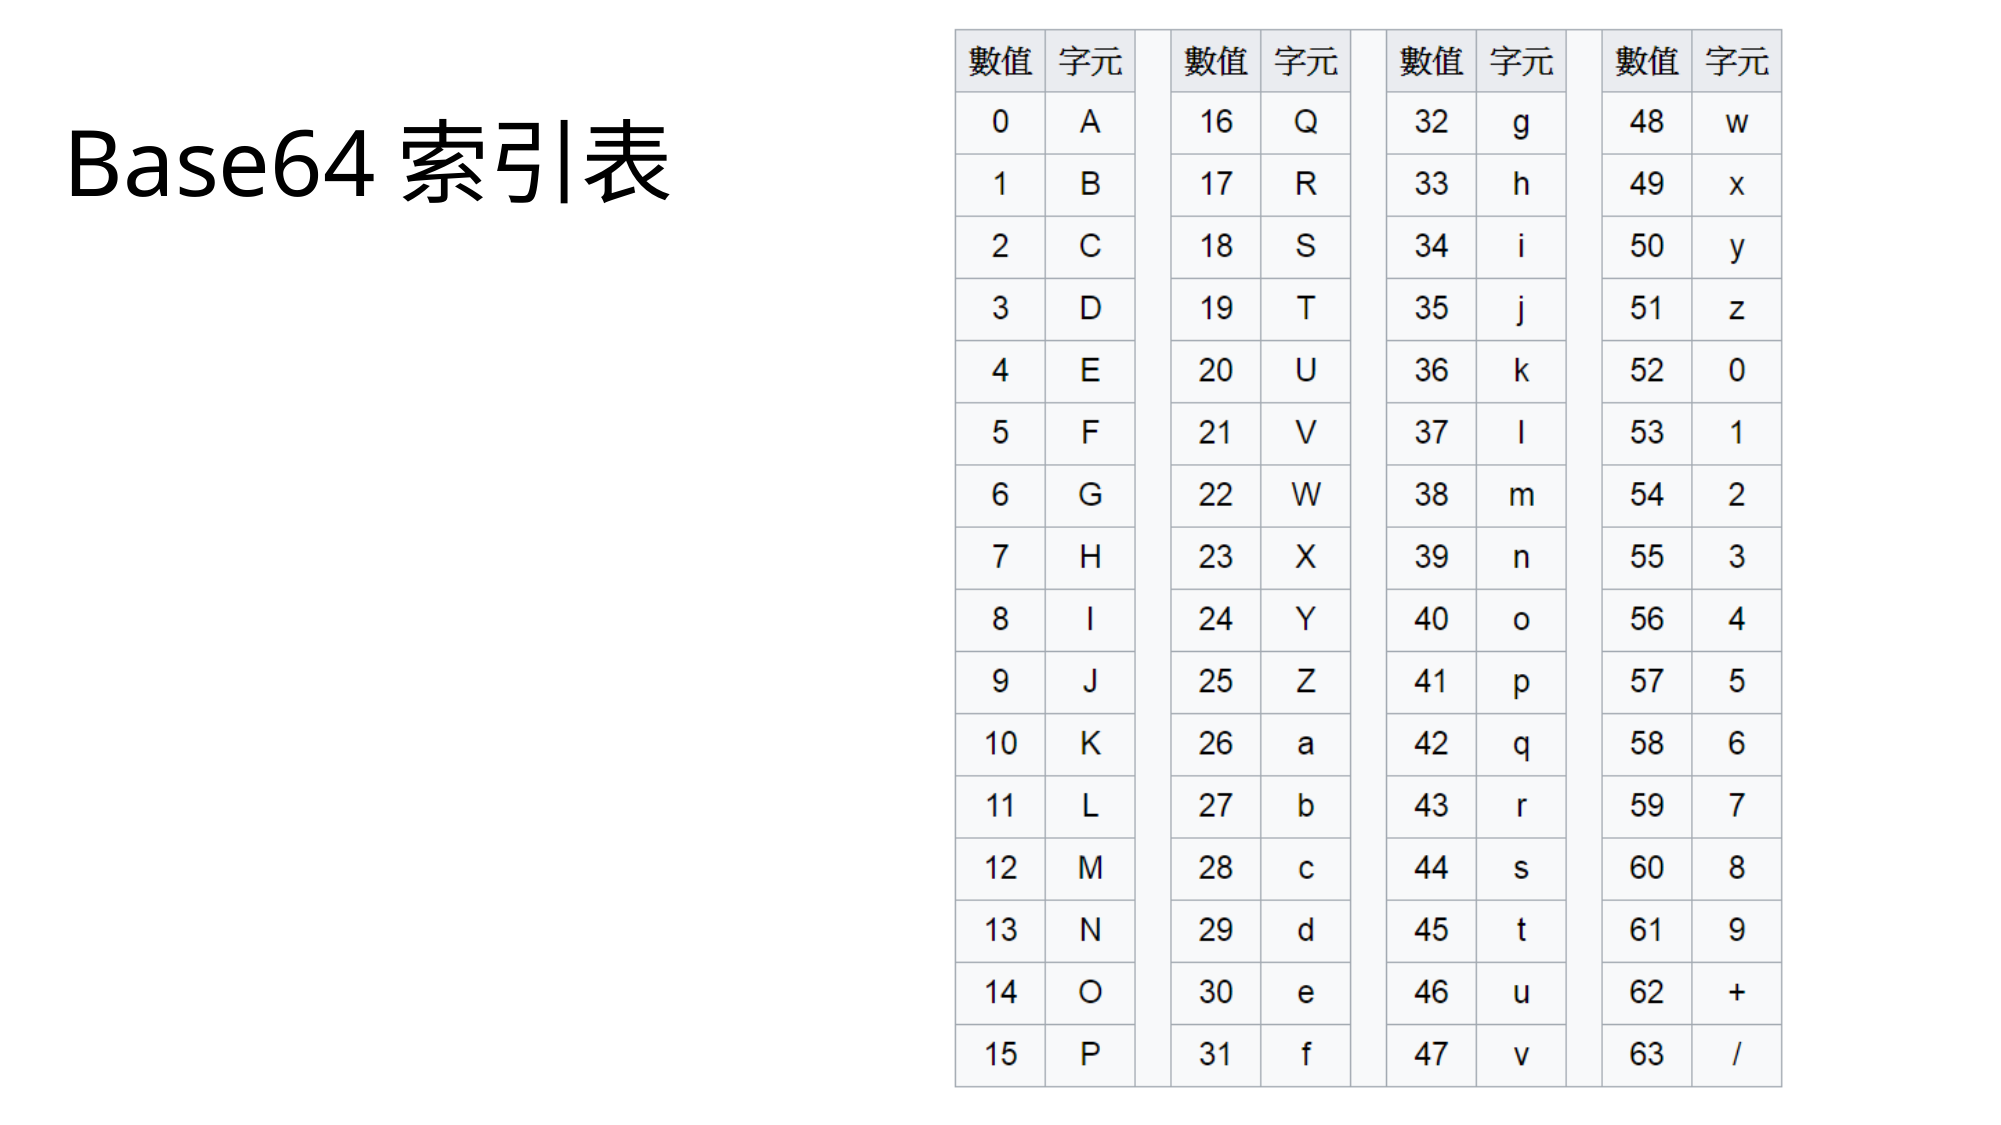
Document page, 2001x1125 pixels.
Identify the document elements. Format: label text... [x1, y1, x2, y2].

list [931, 18, 1812, 1112]
title Base64索引表 [48, 58, 931, 276]
